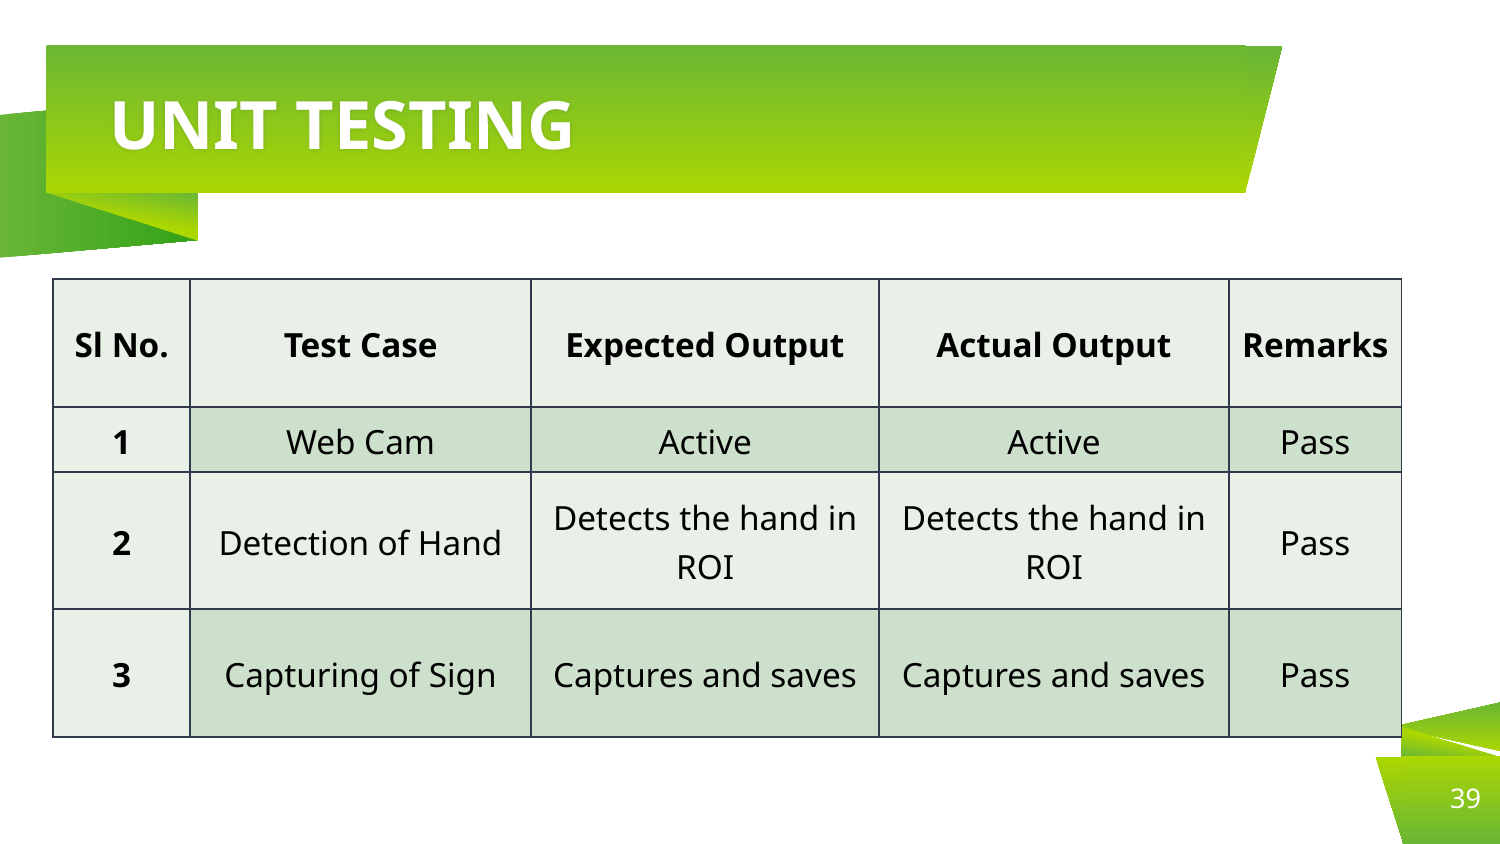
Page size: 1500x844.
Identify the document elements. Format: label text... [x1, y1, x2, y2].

table_cell Active [880, 408, 1228, 471]
table_cell Pass [1230, 473, 1401, 608]
table_cell Captures and saves [880, 610, 1228, 736]
table_header Test Case [191, 280, 530, 406]
table_cell Active [532, 408, 878, 471]
slide_number 39 [1401, 756, 1482, 844]
table_cell Captures and saves [532, 610, 878, 736]
table_header Expected Output [532, 280, 878, 406]
table_header Sl No. [54, 280, 189, 406]
table_cell 2 [54, 473, 189, 608]
table_cell 3 [54, 610, 189, 736]
table_cell Pass [1230, 610, 1401, 736]
table_cell 1 [54, 408, 189, 471]
table_cell Pass [1230, 408, 1401, 471]
table_cell Detection of Hand [191, 473, 530, 608]
table_header Actual Output [880, 280, 1228, 406]
table_cell Capturing of Sign [191, 610, 530, 736]
table_header Remarks [1230, 280, 1401, 406]
table_cell Detects the hand in ROI [880, 473, 1228, 608]
title UNIT TESTING [109, 54, 1232, 202]
table_cell Web Cam [191, 408, 530, 471]
table_cell Detects the hand in ROI [532, 473, 878, 608]
